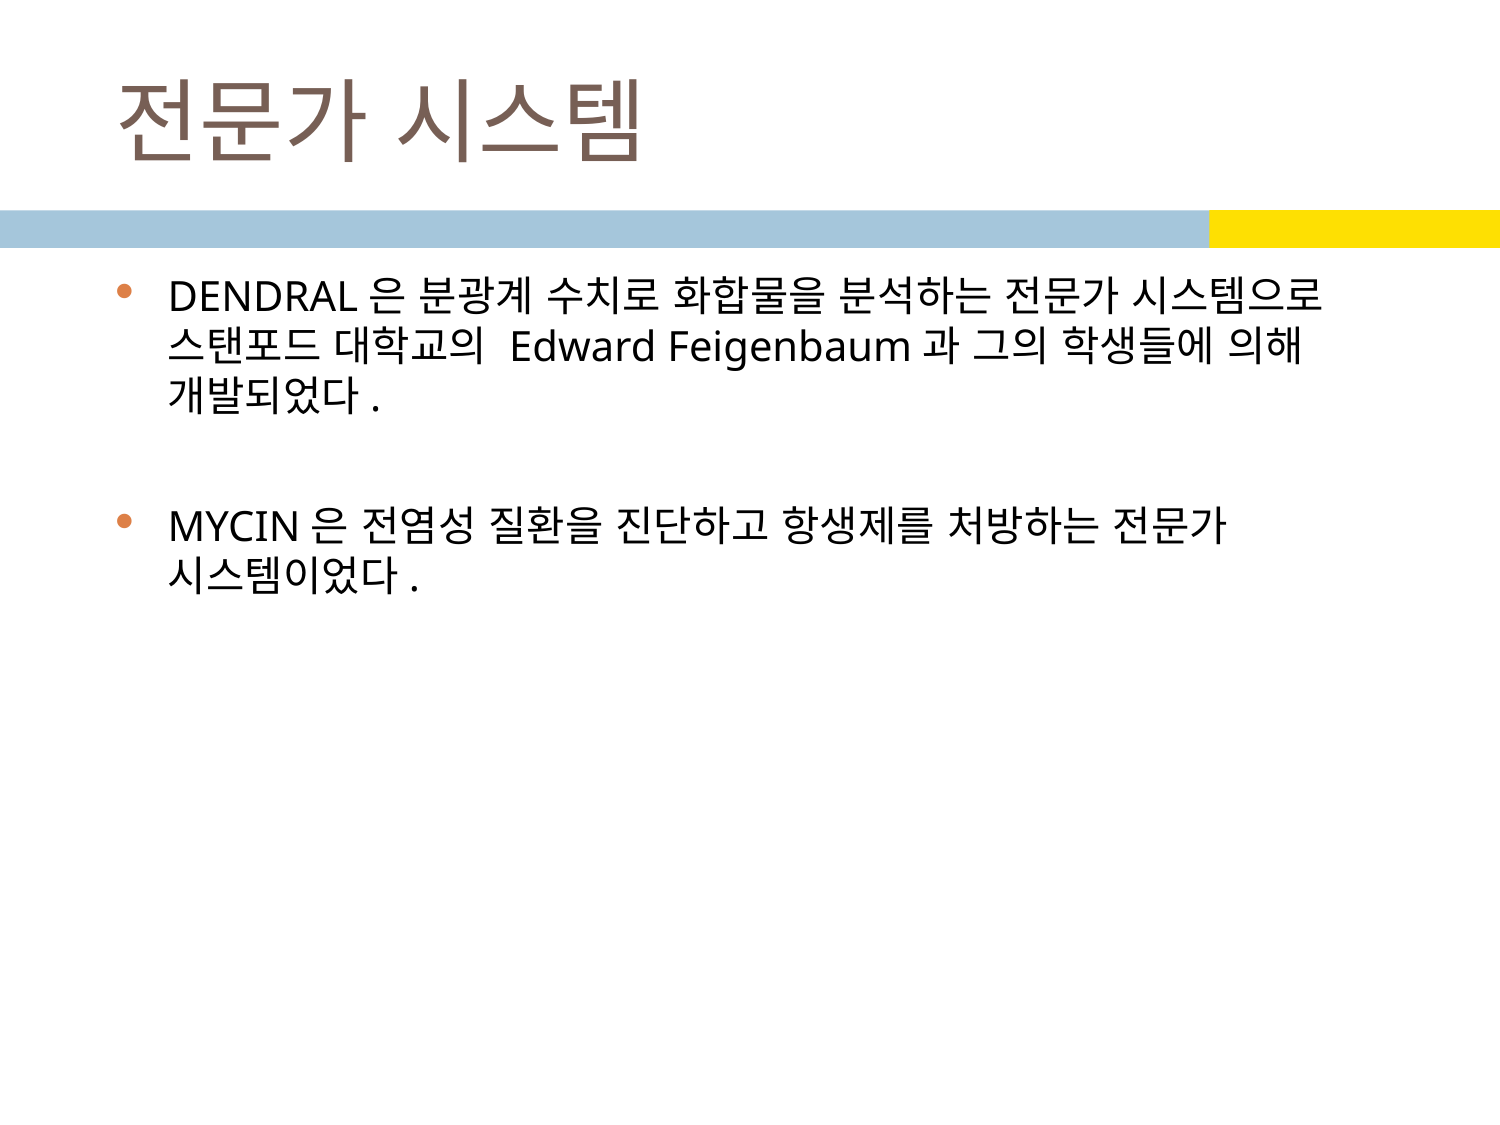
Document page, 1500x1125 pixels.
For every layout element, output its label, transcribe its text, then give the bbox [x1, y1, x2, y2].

list DENDRAL은 분광계 수치로 화합물을 분석하는 전문가 시스템으로 스탠포드 대학교의 Edward Feigenbaum과 그의 학생들에 의해 개발되었다. MYCIN은 전염성 질환을 진단하고 항생제를 처방하는 전문가 시스템이었다. [100, 262, 1438, 1000]
title 전문가 시스템 [100, 37, 1438, 200]
